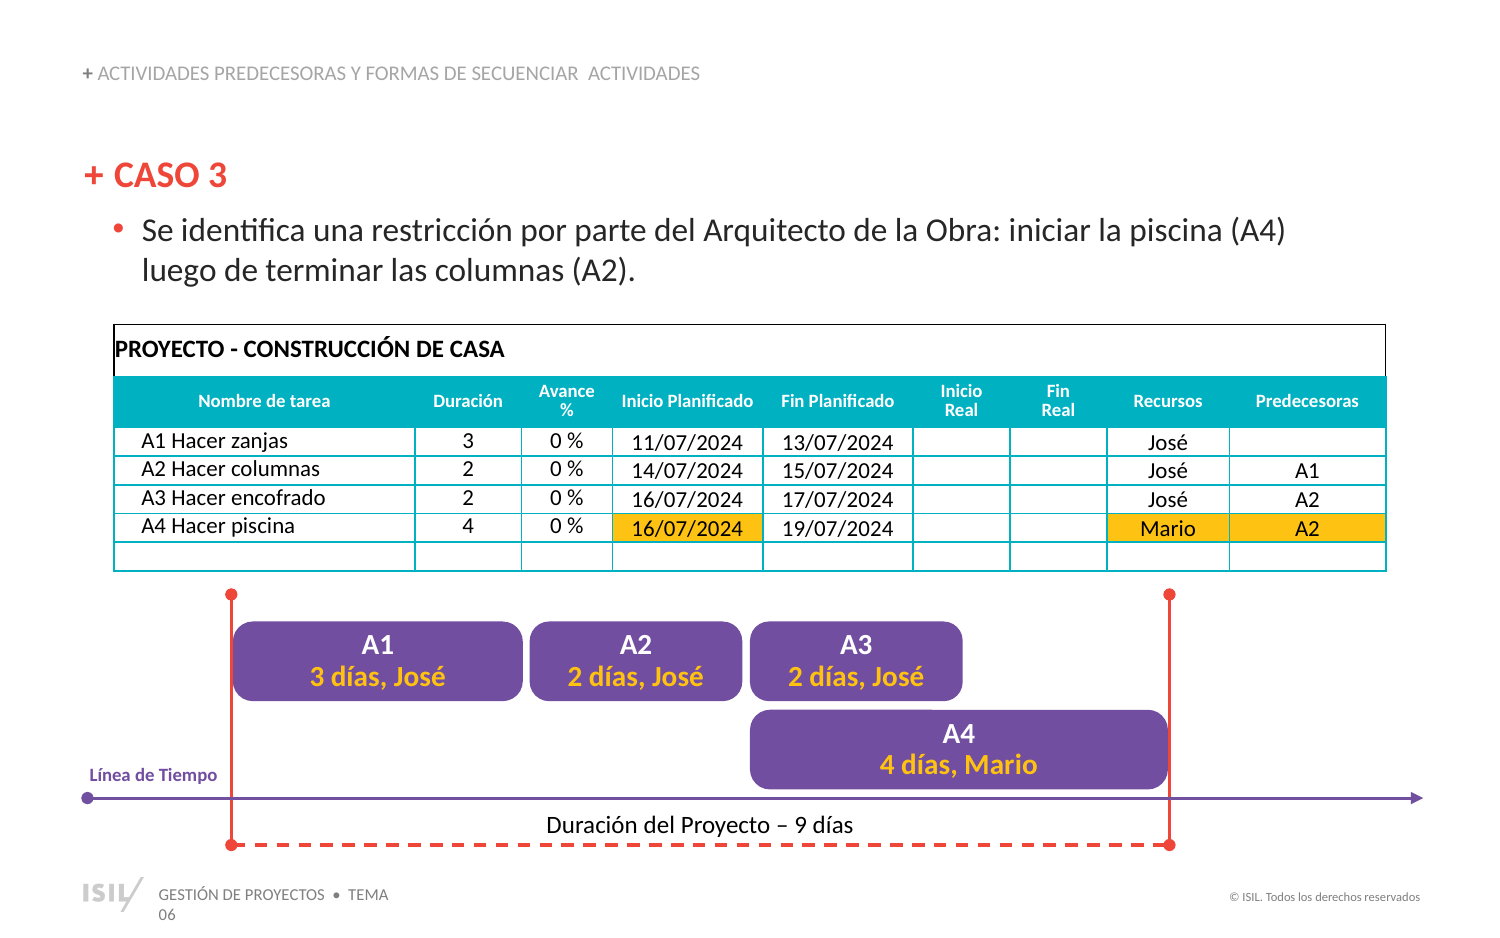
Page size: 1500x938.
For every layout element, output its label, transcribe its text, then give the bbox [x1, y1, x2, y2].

table_cell 2 [416, 486, 521, 513]
table_cell [764, 543, 912, 570]
table_cell [613, 543, 762, 570]
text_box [235, 621, 1165, 790]
table_cell 0 % [522, 514, 612, 541]
table_cell [914, 514, 1009, 541]
table_cell A2 [1230, 486, 1385, 513]
table_cell [1011, 486, 1106, 513]
table_cell [1011, 543, 1106, 570]
table_cell 0 % [522, 428, 612, 455]
text_box + ACTIVIDADES PREDECESORAS Y FORMAS DE SECUENCIAR ACTIVIDADES [82, 61, 764, 85]
table_cell Duración [416, 378, 521, 427]
table_cell Predecesoras [1230, 378, 1385, 427]
table_cell A2 [1230, 514, 1385, 541]
table_cell Recursos [1108, 378, 1229, 427]
table_cell José [1108, 428, 1229, 455]
table_cell [914, 543, 1009, 570]
table_cell 11/07/2024 [613, 428, 762, 455]
table_cell 16/07/2024 [613, 486, 762, 513]
table_cell [522, 543, 612, 570]
table_cell José [1108, 457, 1229, 484]
table_cell Inicio Planificado [613, 378, 762, 427]
table_cell [1011, 428, 1106, 455]
table_cell 0 % [522, 486, 612, 513]
table_header PROYECTO - CONSTRUCCIÓN DE CASA [115, 325, 1385, 376]
table_cell [914, 457, 1009, 484]
table_cell Nombre de tarea [115, 378, 414, 427]
text_box Duración del Proyecto – 9 días [446, 806, 955, 844]
table_cell Inicio Real [914, 378, 1009, 427]
table_cell A1 Hacer zanjas [115, 428, 414, 455]
table_cell A2 Hacer columnas [115, 457, 414, 484]
table_cell Avance % [522, 378, 612, 427]
table_cell [416, 543, 521, 570]
table_cell [914, 486, 1009, 513]
table_cell 15/07/2024 [764, 457, 912, 484]
table_cell Mario [1108, 514, 1229, 541]
table_cell A3 Hacer encofrado [115, 486, 414, 513]
table_cell 19/07/2024 [764, 514, 912, 541]
text_box + CASO 3 Se identifica una restricción por parte del Arquitecto de la Obra: iniciar la piscina (A4) luego de terminar las columnas (A2). [83, 150, 1366, 288]
table_cell [1230, 543, 1385, 570]
text_box Línea de Tiempo [87, 762, 220, 787]
table_cell 2 [416, 457, 521, 484]
table_cell José [1108, 486, 1229, 513]
table_cell 3 [416, 428, 521, 455]
table_cell 14/07/2024 [613, 457, 762, 484]
table_cell 13/07/2024 [764, 428, 912, 455]
table_cell 4 [416, 514, 521, 541]
table_cell [1108, 543, 1229, 570]
table_cell [1230, 428, 1385, 455]
table_cell 17/07/2024 [764, 486, 912, 513]
table_cell 0 % [522, 457, 612, 484]
table_cell A1 [1230, 457, 1385, 484]
table_cell [914, 428, 1009, 455]
table_cell A4 Hacer piscina [115, 514, 414, 541]
table_cell Fin Planificado [764, 378, 912, 427]
table_cell [1011, 514, 1106, 541]
table_cell 16/07/2024 [613, 514, 762, 541]
table_cell Fin Real [1011, 378, 1106, 427]
table_cell [1011, 457, 1106, 484]
table_cell [115, 543, 414, 570]
